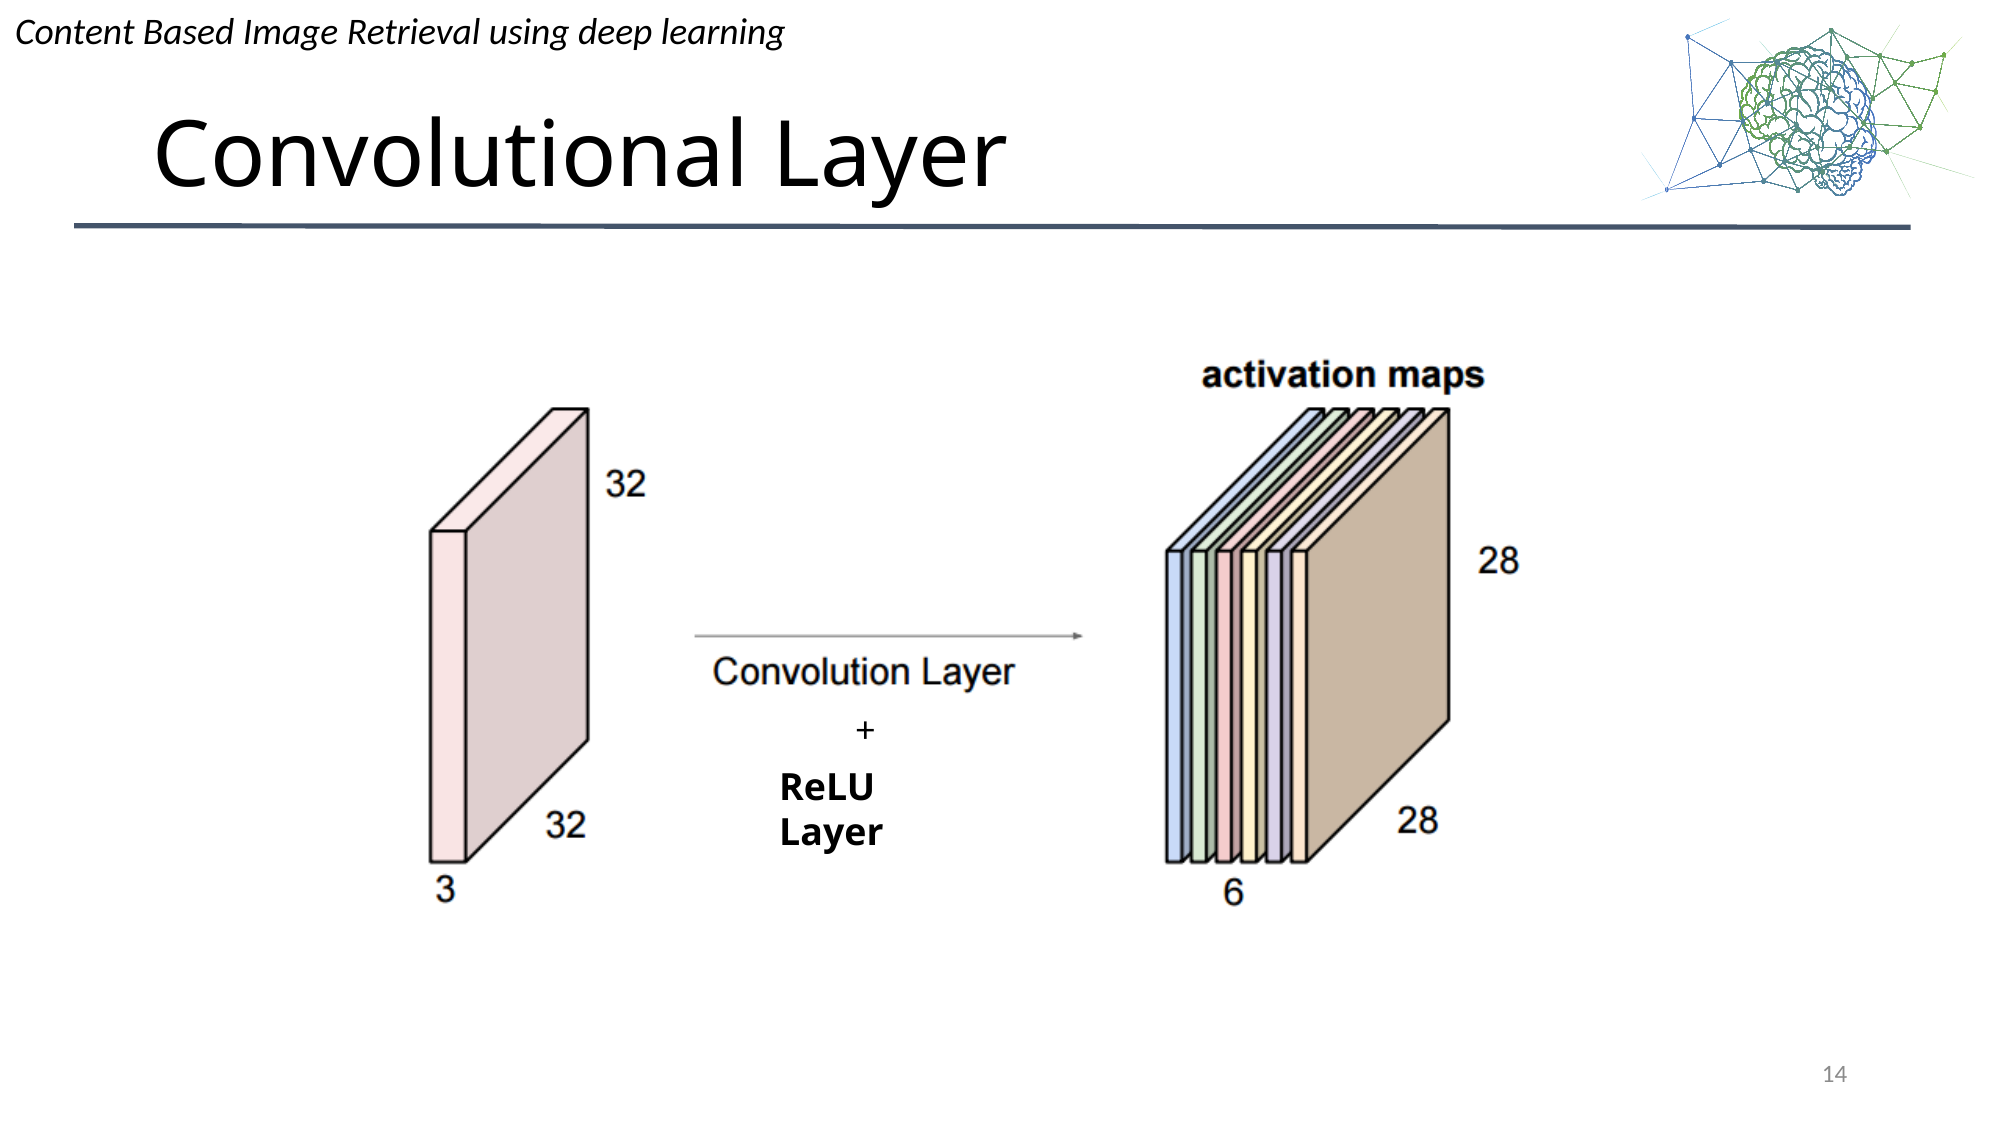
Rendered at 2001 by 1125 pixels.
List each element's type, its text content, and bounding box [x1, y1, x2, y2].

slide_number 14 [1412, 1042, 1863, 1103]
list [346, 345, 1532, 935]
title Convolutional Layer [137, 47, 1863, 266]
